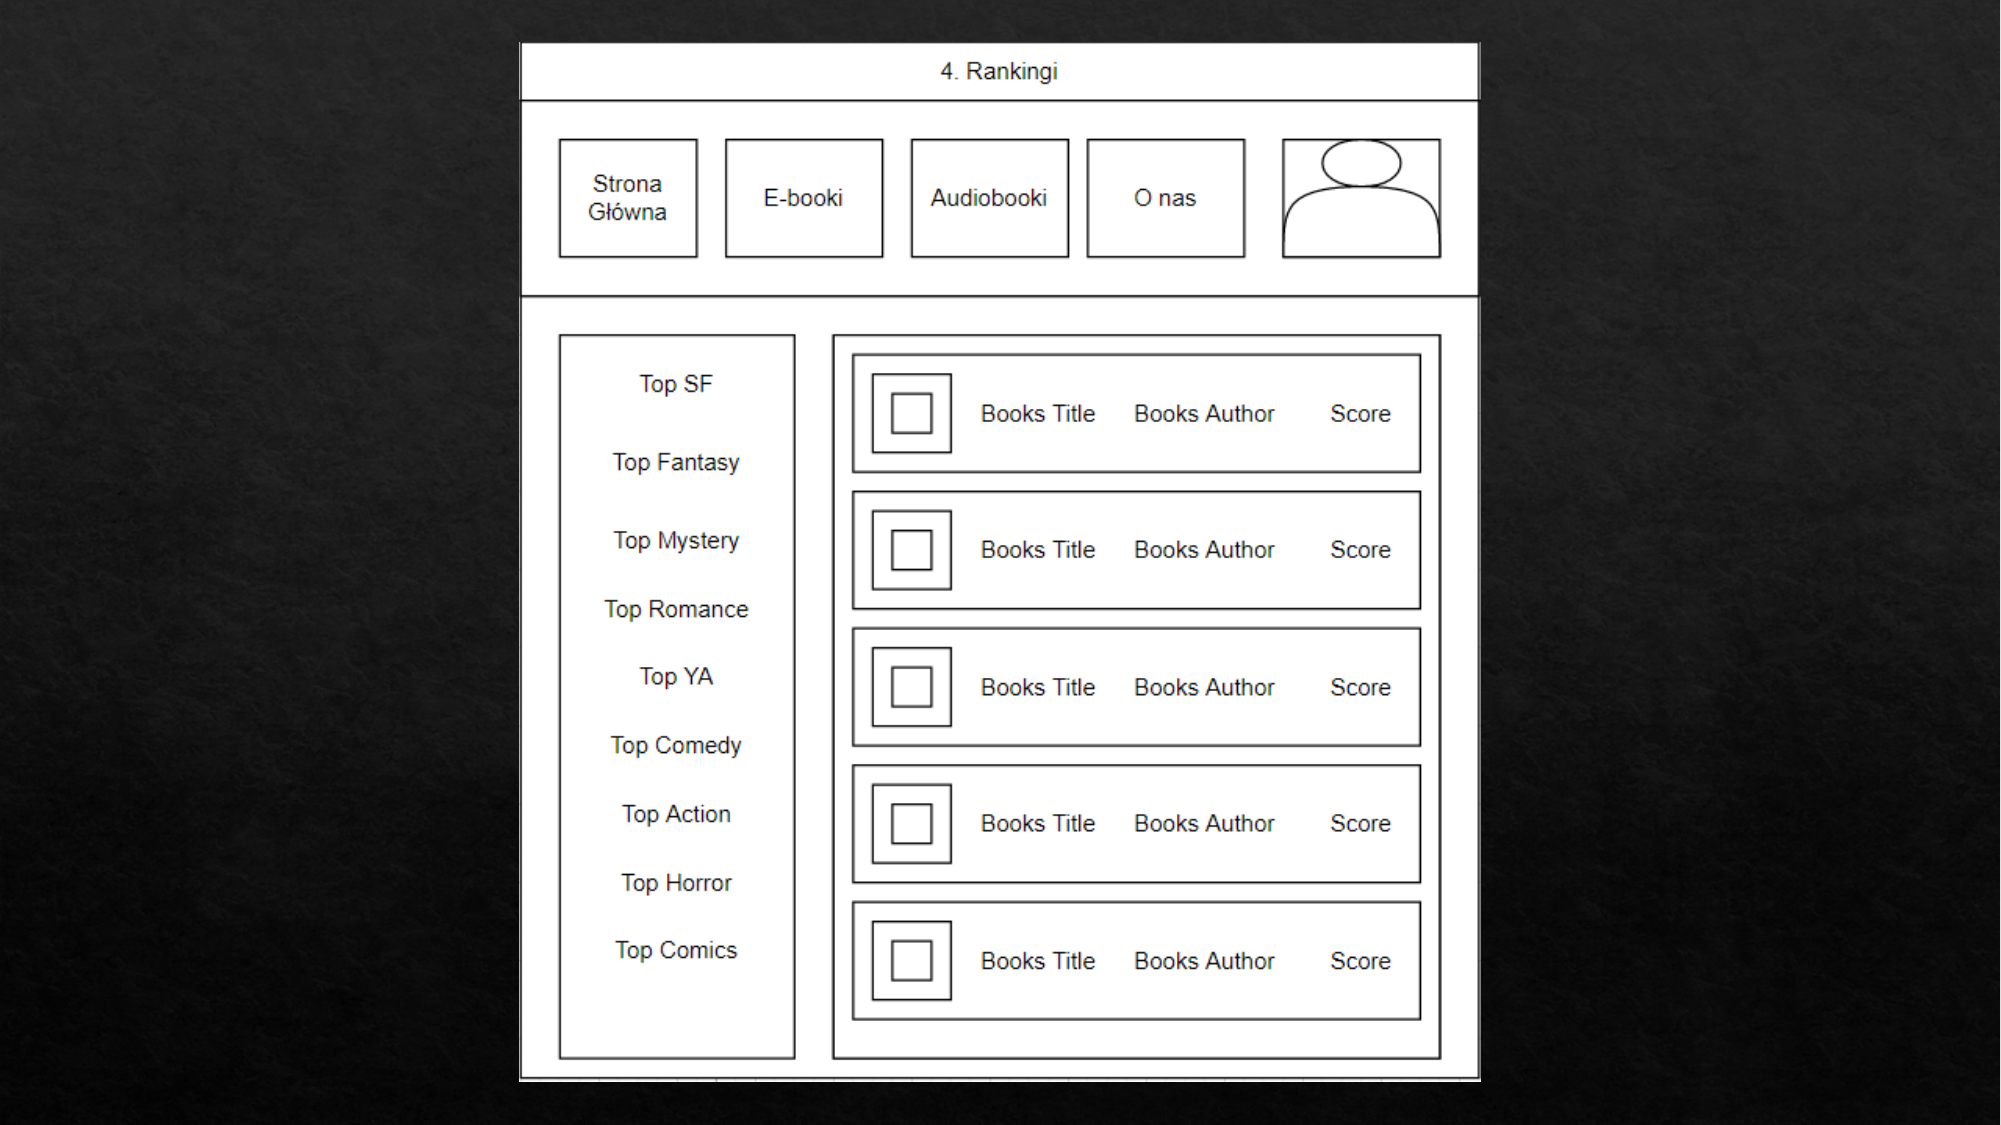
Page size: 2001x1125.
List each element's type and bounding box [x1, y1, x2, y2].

picture [519, 42, 1481, 1083]
